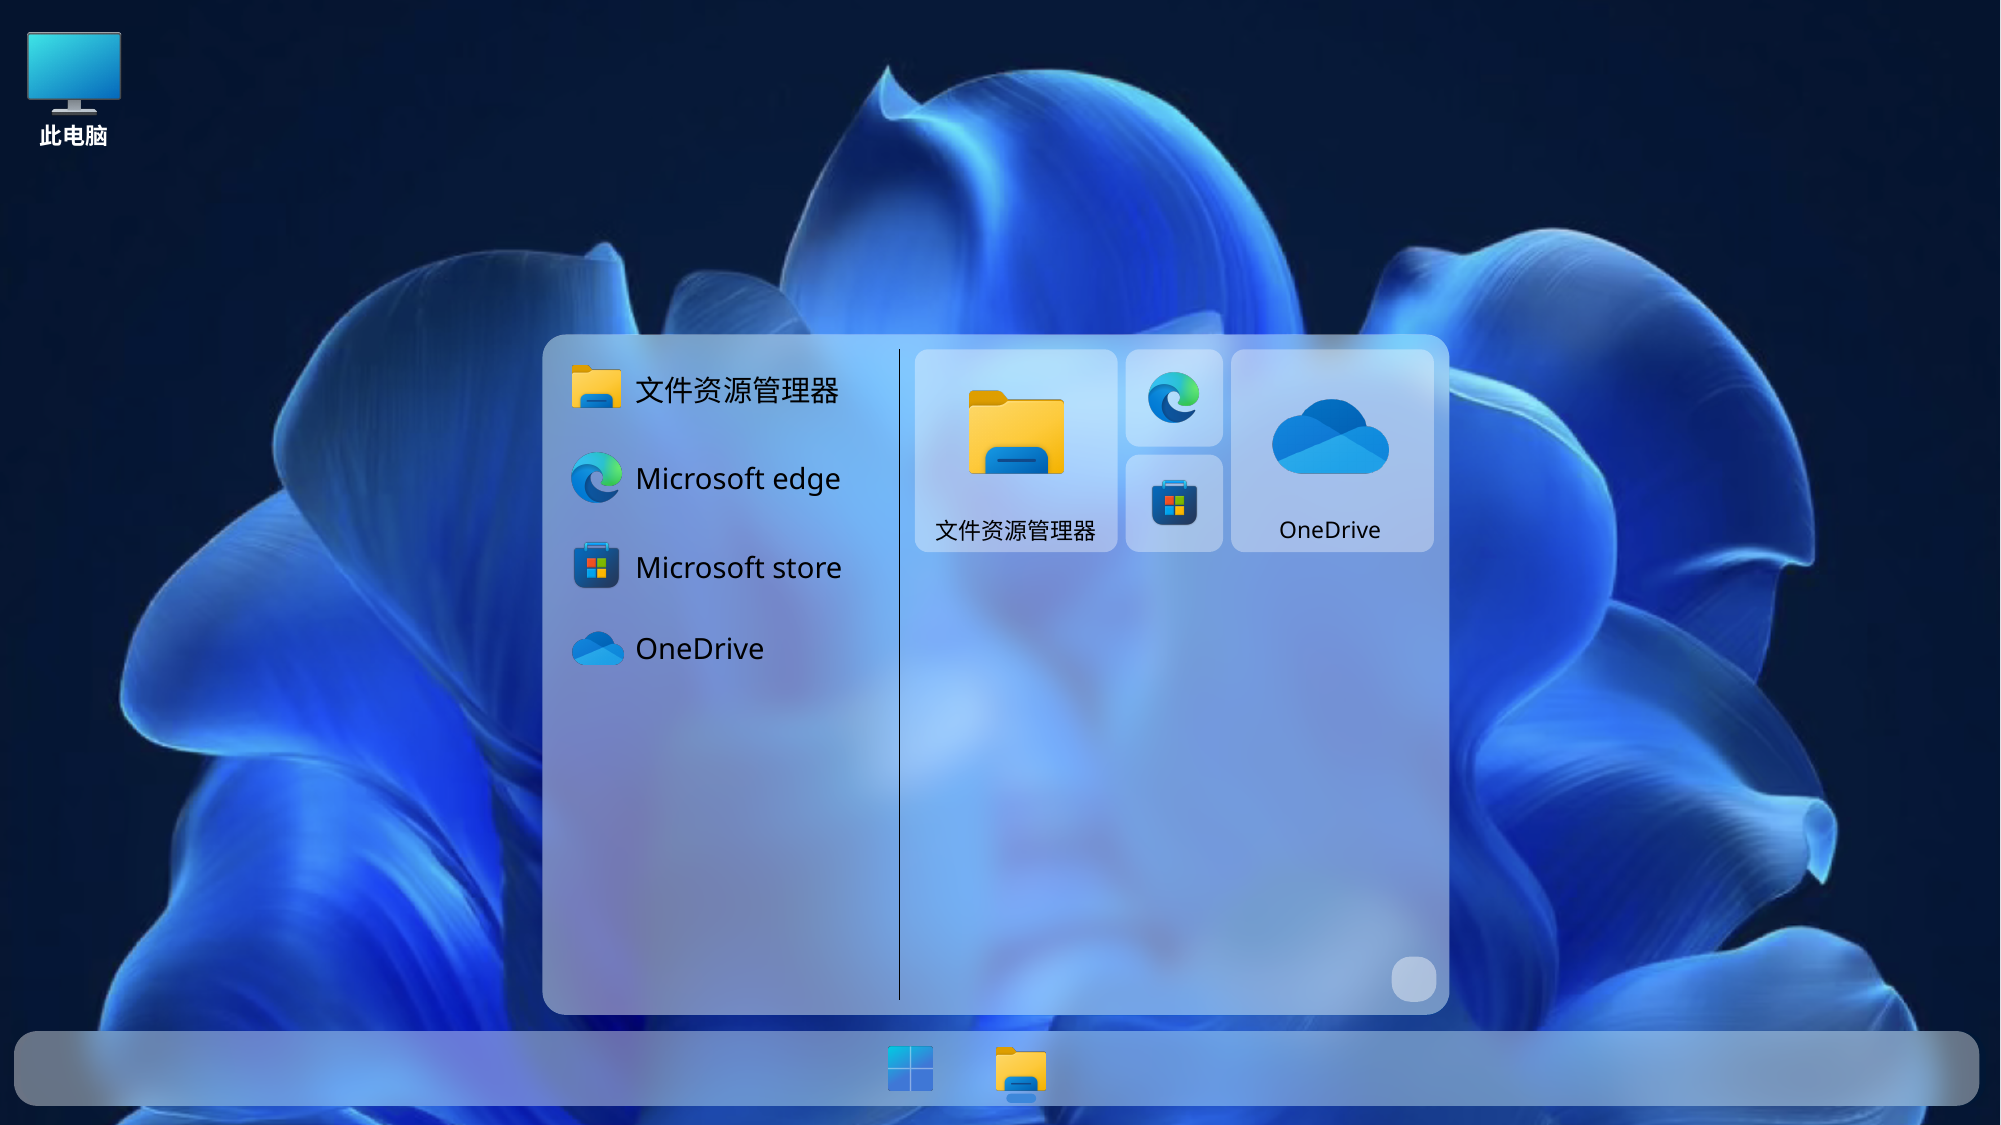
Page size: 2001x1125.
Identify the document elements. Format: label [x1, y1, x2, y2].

picture [0, 0, 2001, 1125]
text_box [542, 334, 1450, 1016]
